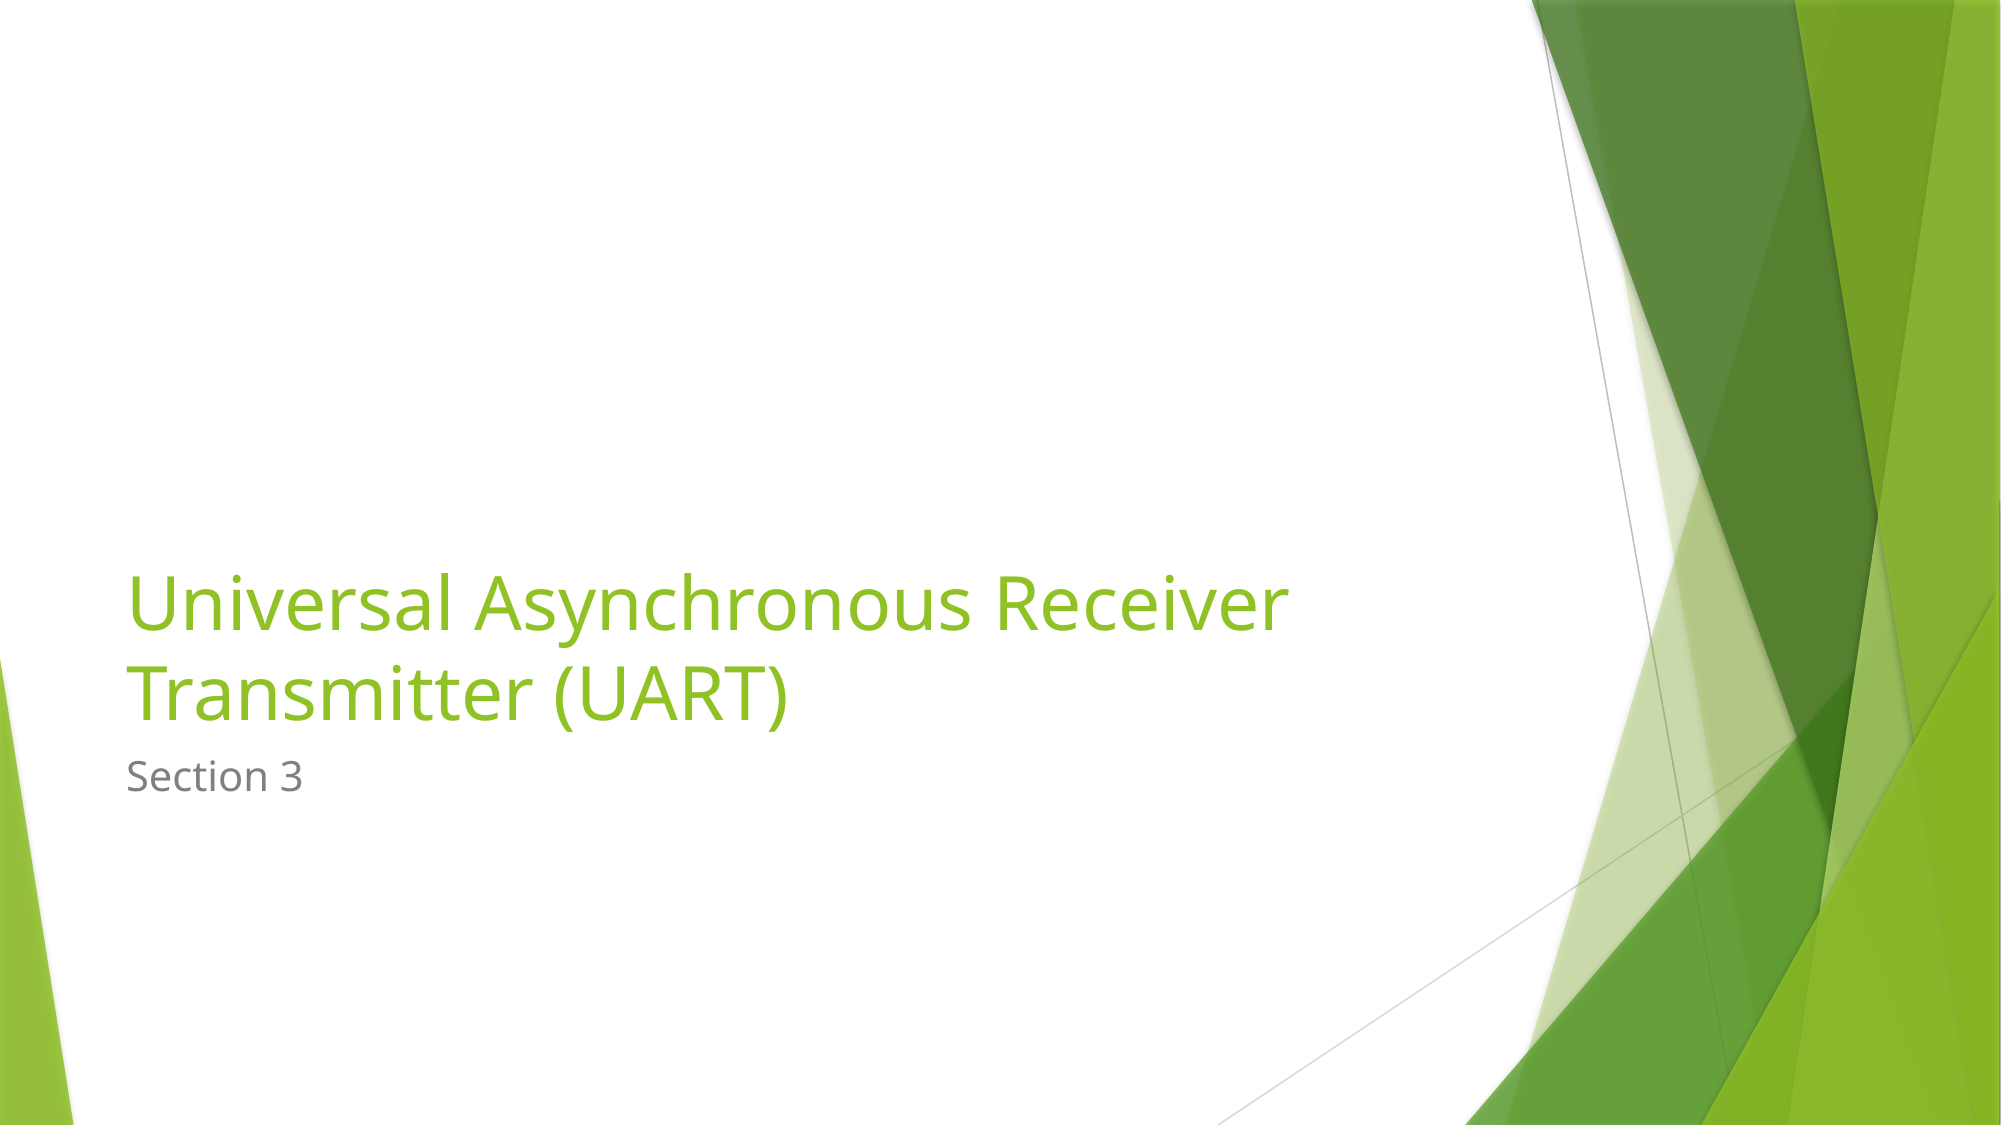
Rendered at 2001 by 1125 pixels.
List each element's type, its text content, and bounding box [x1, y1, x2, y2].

title Universal Asynchronous Receiver Transmitter (UART) [111, 443, 1522, 742]
list Section 3 [111, 742, 1522, 884]
